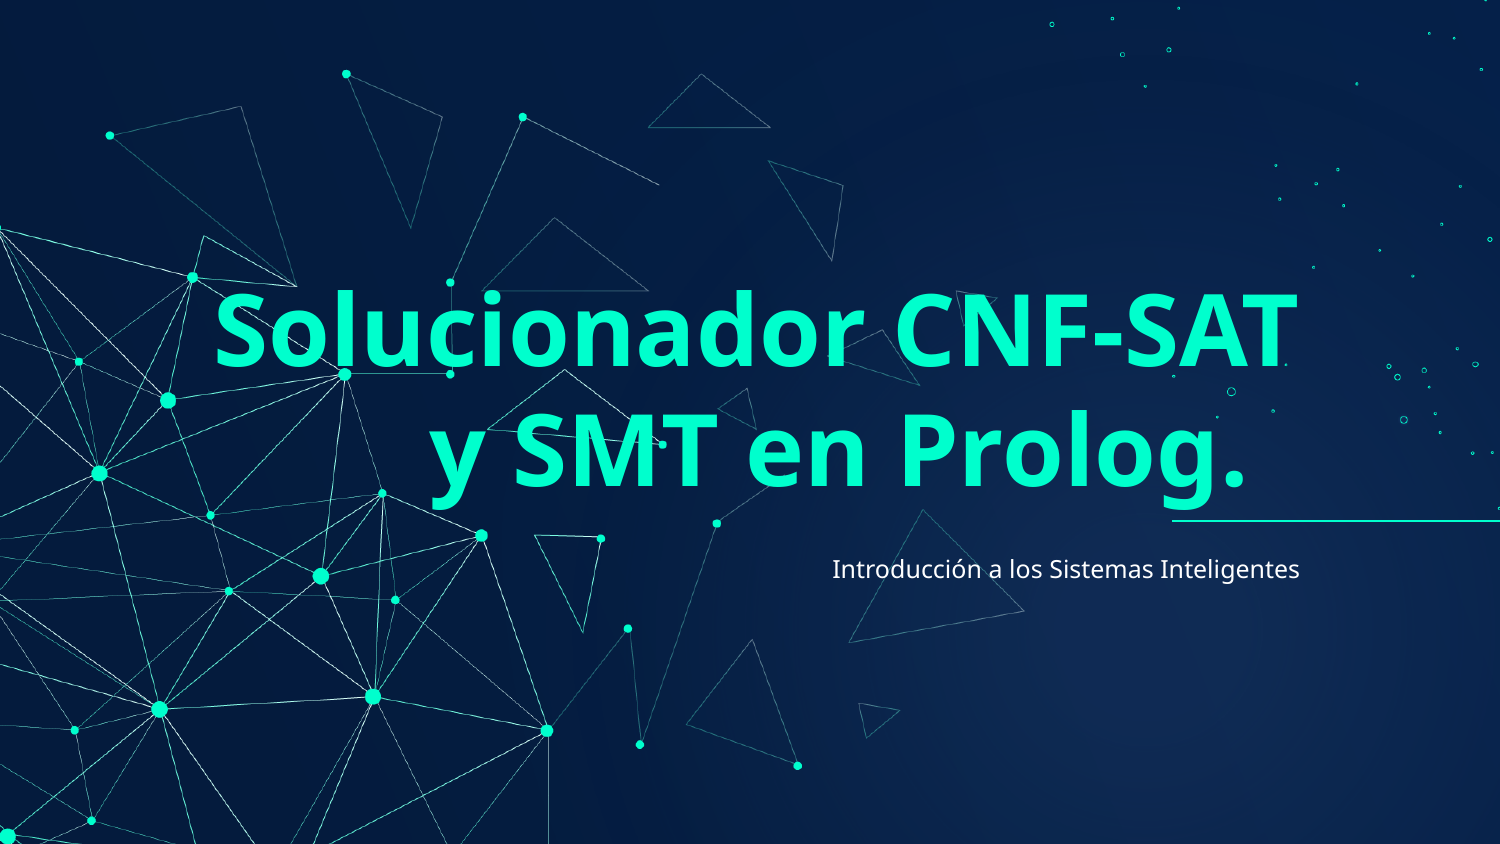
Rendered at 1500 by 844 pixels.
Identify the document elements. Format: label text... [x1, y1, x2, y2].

title Solucionador CNF-SAT y SMT en Prolog. [186, 228, 1317, 521]
subtitle Introducción a los Sistemas Inteligentes [602, 521, 1316, 599]
picture [0, 0, 1500, 844]
